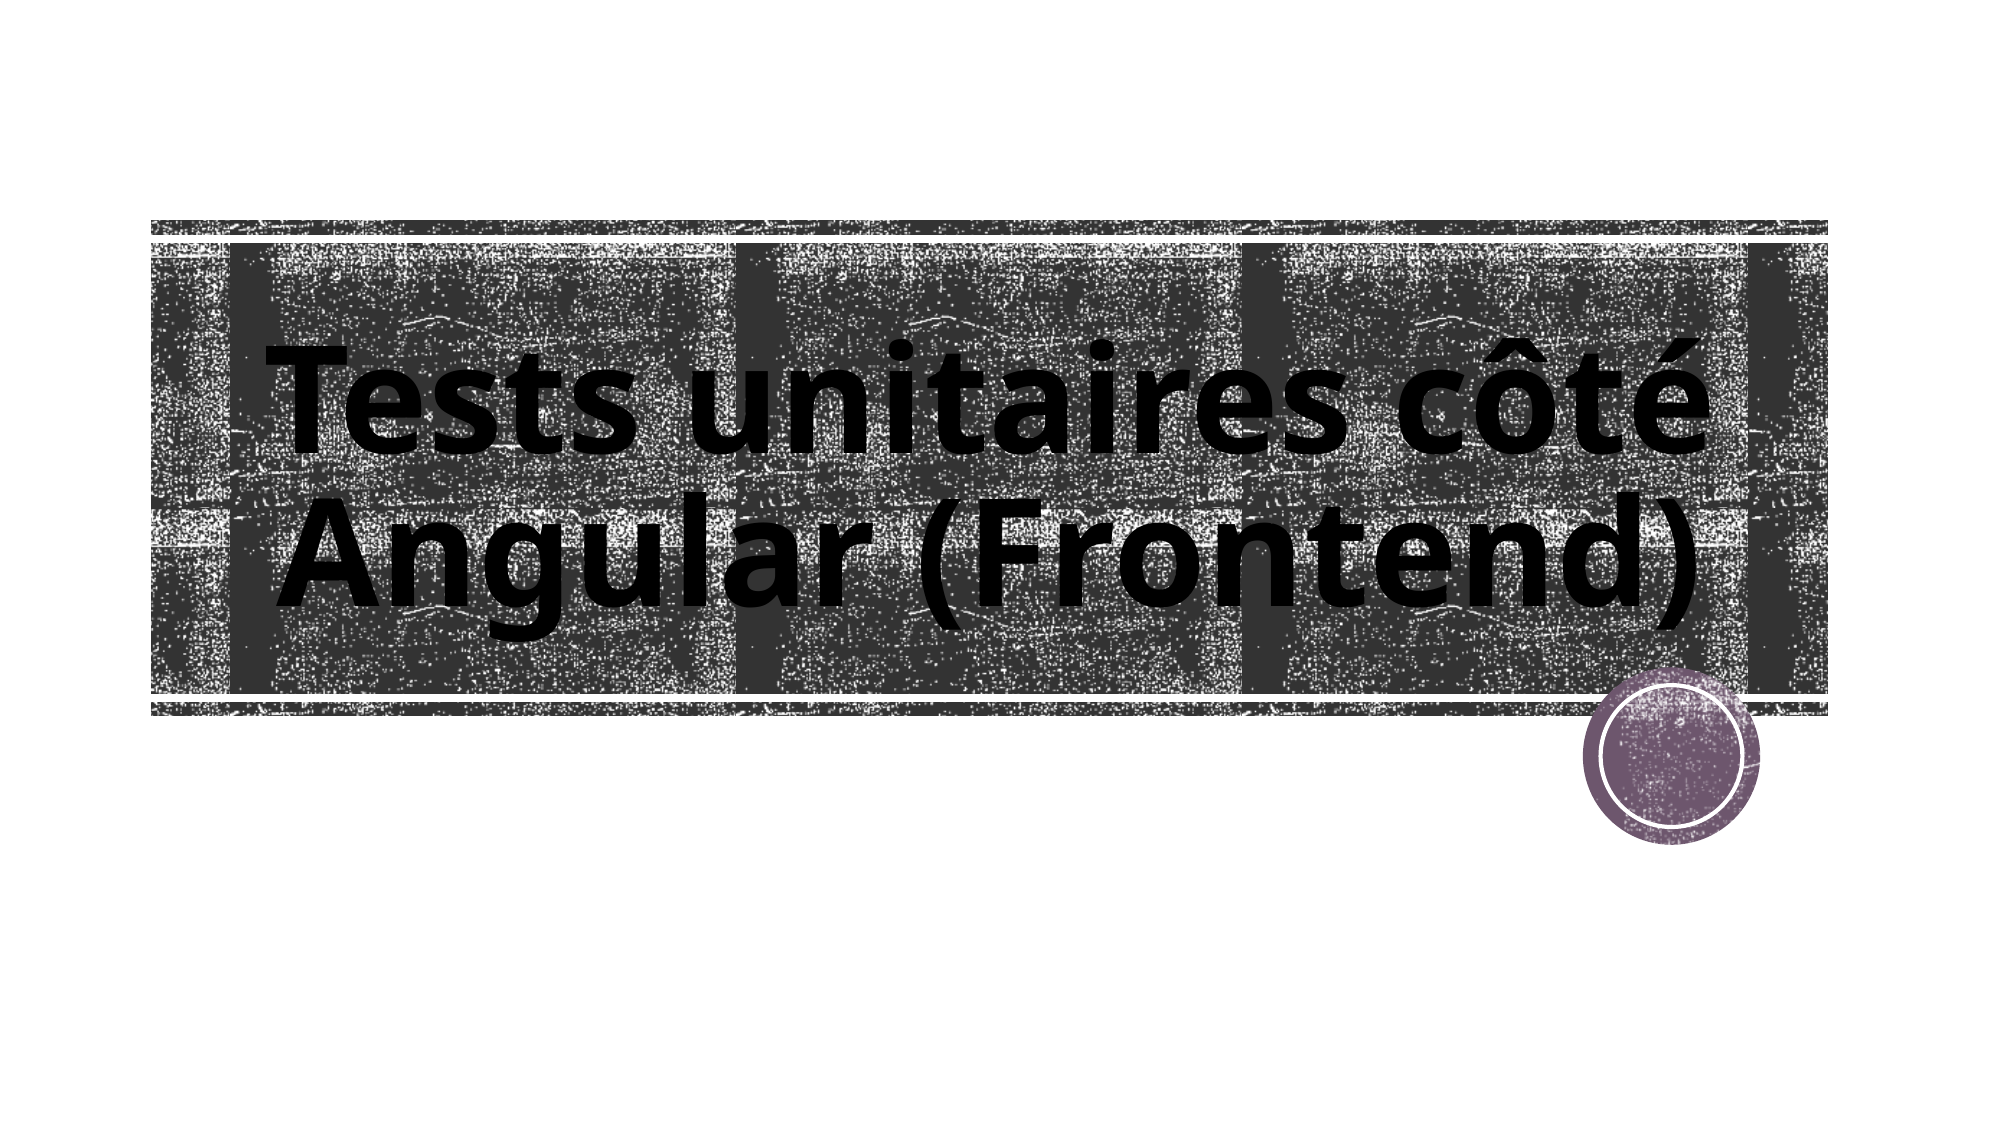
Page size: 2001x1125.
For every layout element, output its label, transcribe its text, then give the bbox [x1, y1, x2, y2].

title Tests unitaires côté Angular (Frontend) [172, 234, 1808, 733]
